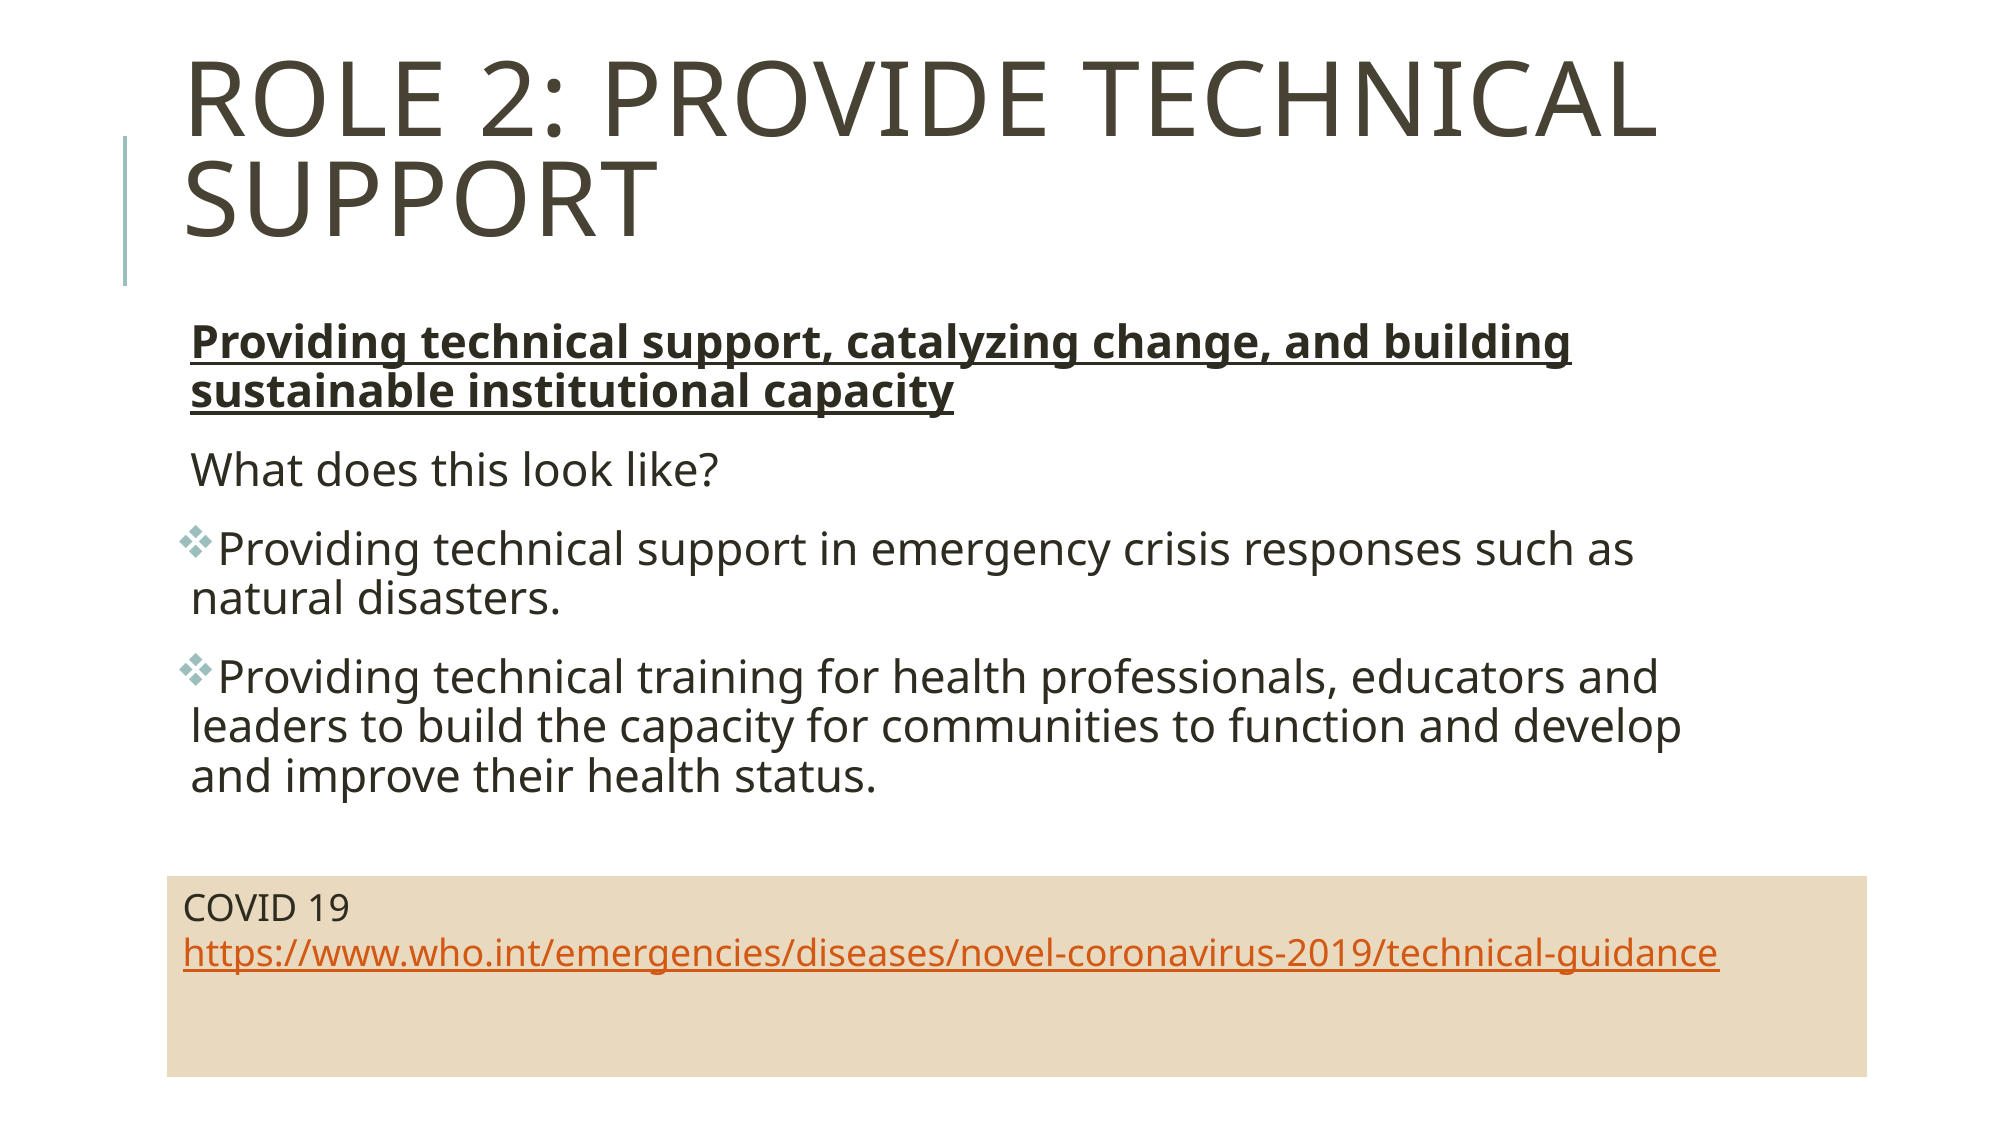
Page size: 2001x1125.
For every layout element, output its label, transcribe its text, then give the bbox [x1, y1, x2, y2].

text_box COVID 19 https://www.who.int/emergencies/diseases/novel-coronavirus-2019/technical-guidance [167, 876, 1867, 1077]
title Role 2: provide technical support [168, 96, 1763, 311]
list Providing technical support, catalyzing change, and building sustainable institutional capacity What does this look like? Providing technical support in emergency crisis responses such as natural disasters. Providing technical training for health professionals, educators and leaders to build the capacity for communities to function and develop and improve their health status. [168, 311, 1763, 798]
